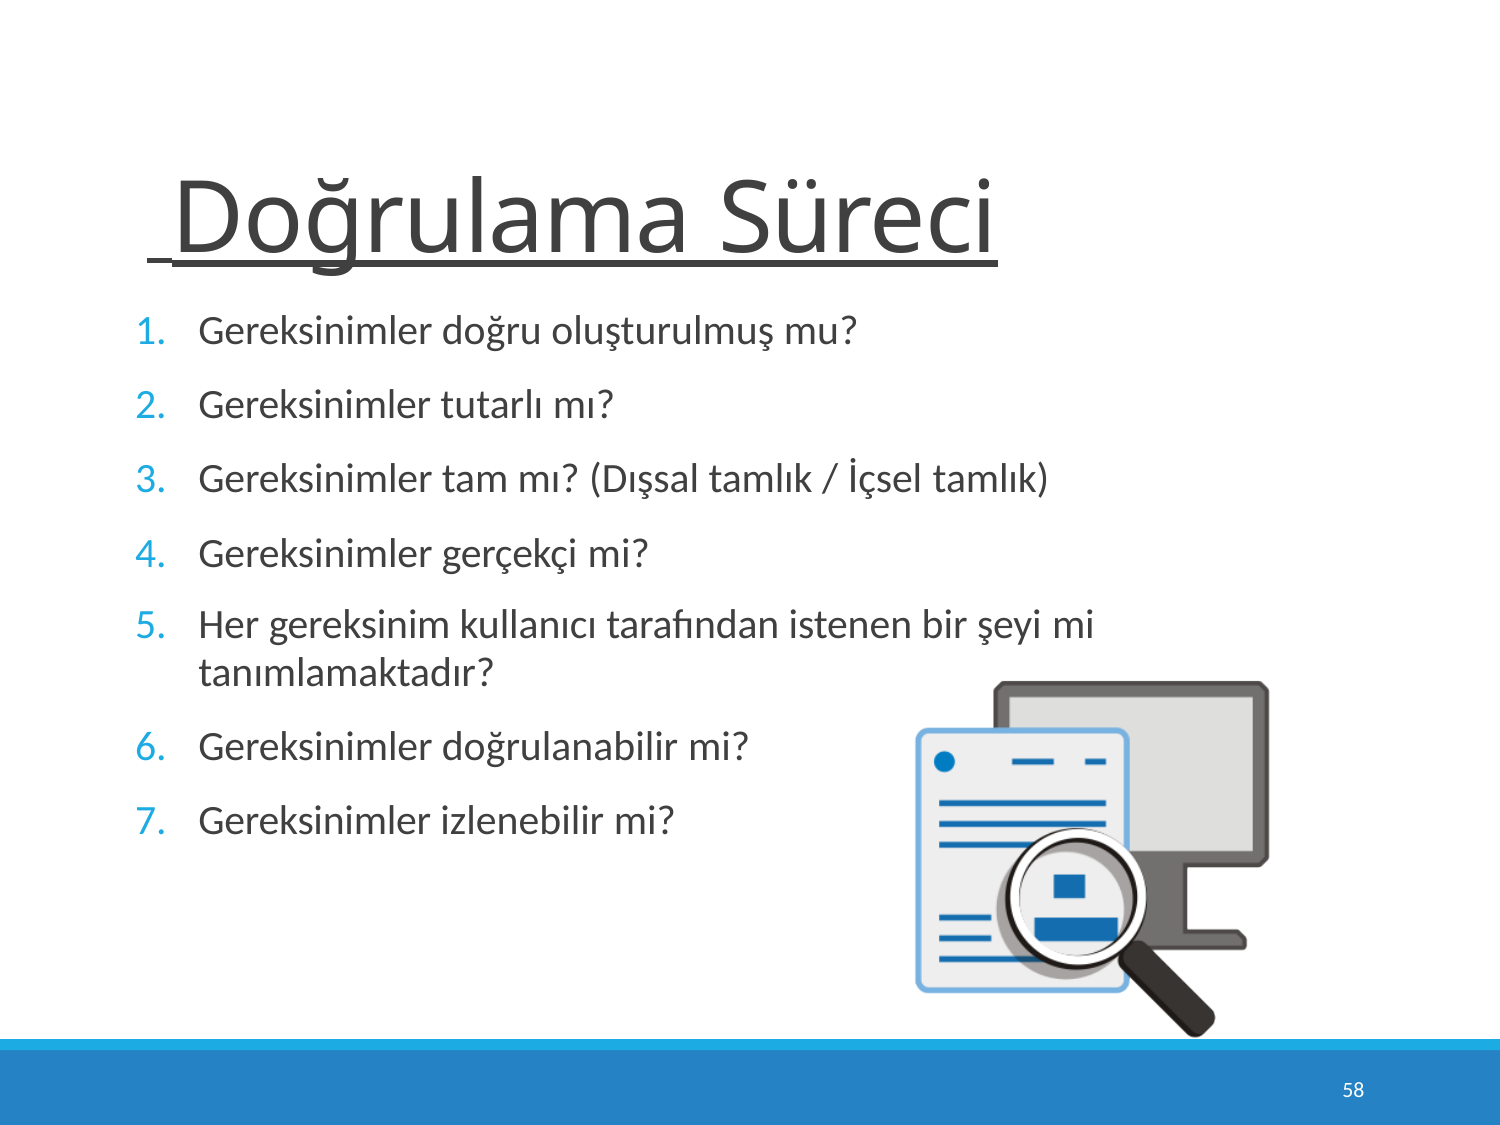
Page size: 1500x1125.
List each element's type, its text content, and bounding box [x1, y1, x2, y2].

title Doğrulama Süreci [124, 150, 1376, 393]
text_box Gereksinimler doğru oluşturulmuş mu? Gereksinimler tutarlı mı? Gereksinimler tam mı? (Dışsal tamlık / İçsel tamlık) Gereksinimler gerçekçi mi? Her gereksinim kullanıcı tarafından istenen bir şeyi mi tanımlamaktadır? Gereksinimler doğrulanabilir mi? Gereksinimler izlenebilir mi? [132, 276, 1105, 843]
text_box [906, 676, 1275, 1045]
slide_number 10 [1338, 1078, 1369, 1125]
